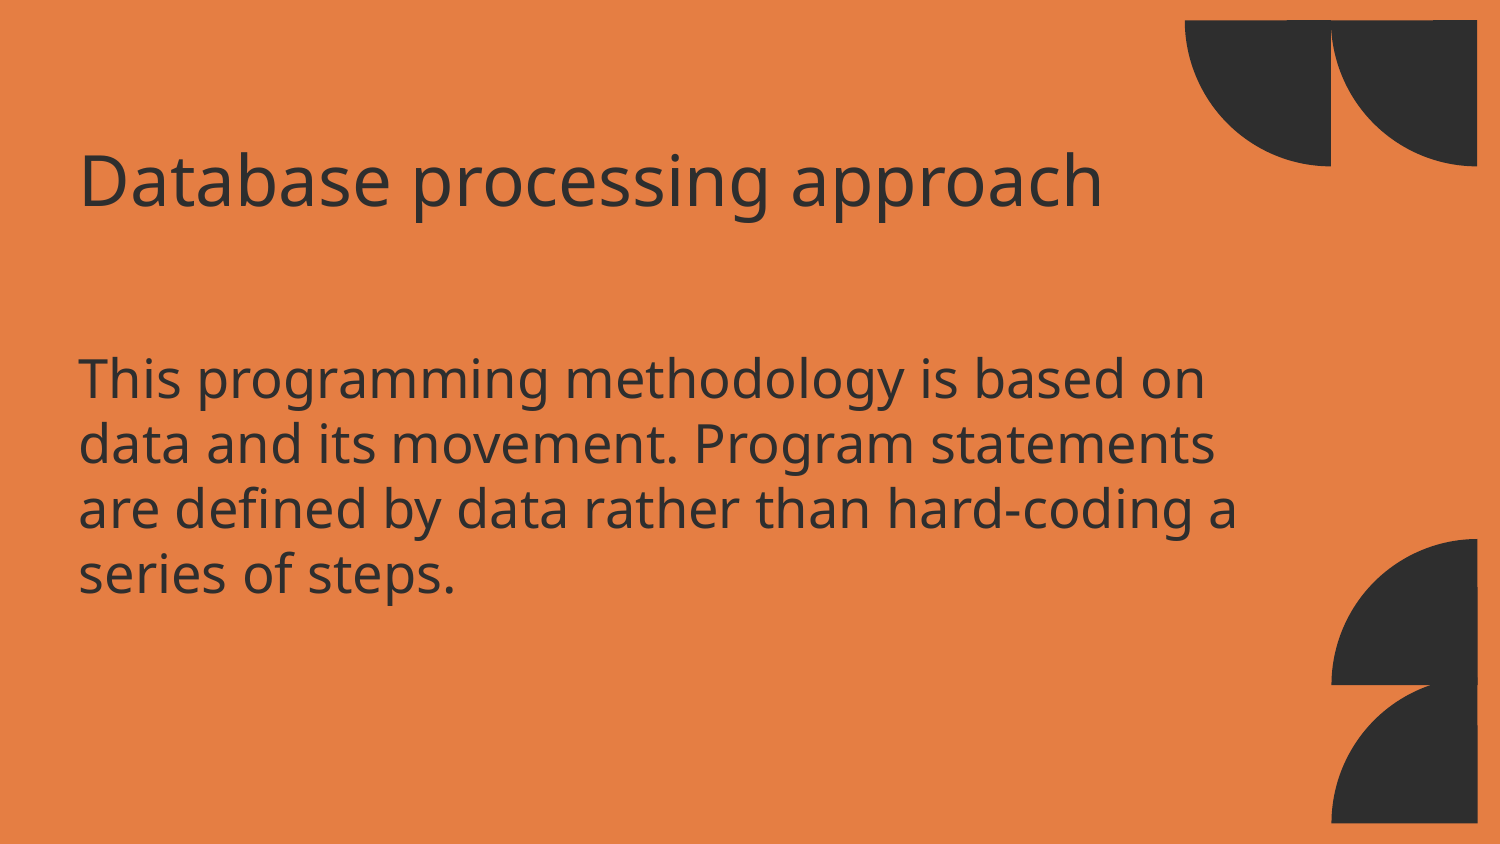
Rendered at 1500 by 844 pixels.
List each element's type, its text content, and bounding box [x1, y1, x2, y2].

title Database processing approach [63, 120, 1324, 309]
text_box This programming methodology is based on data and its movement. Program statements are defined by data rather than hard-coding a series of steps. [63, 329, 1324, 620]
